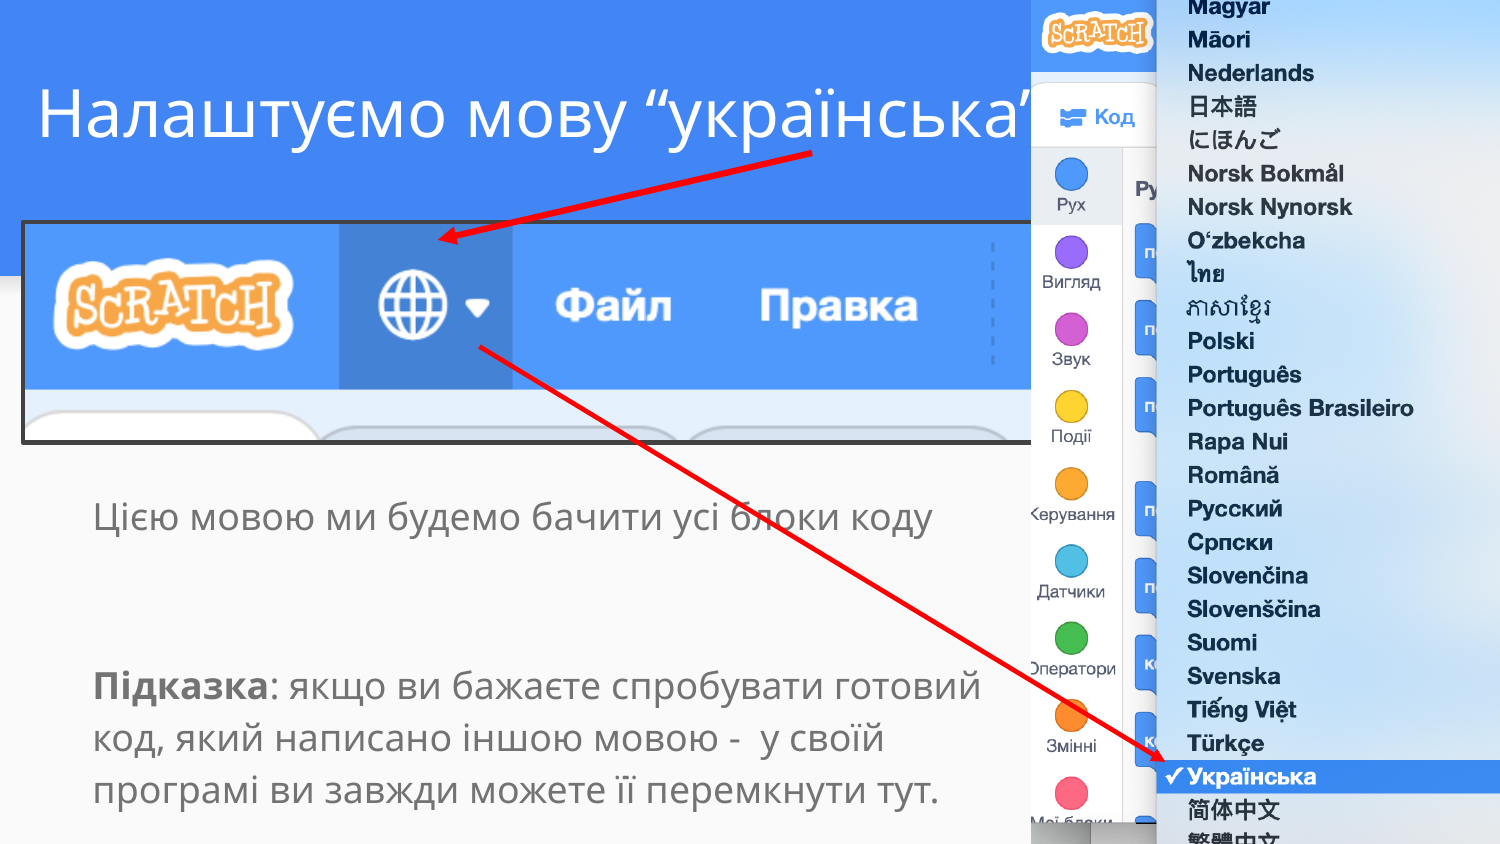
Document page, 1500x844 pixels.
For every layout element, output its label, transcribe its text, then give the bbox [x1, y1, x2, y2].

list Цією мовою ми будемо бачити усі блоки коду Підказка: якщо ви бажаєте спробувати готовий код, який написано іншою мовою - у своїй програмі ви завжди можете її перемкнути тут. [77, 470, 1003, 814]
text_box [479, 346, 1166, 763]
picture [25, 0, 1500, 844]
title Налаштуємо мову “українська” [21, 39, 1026, 166]
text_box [437, 152, 813, 241]
